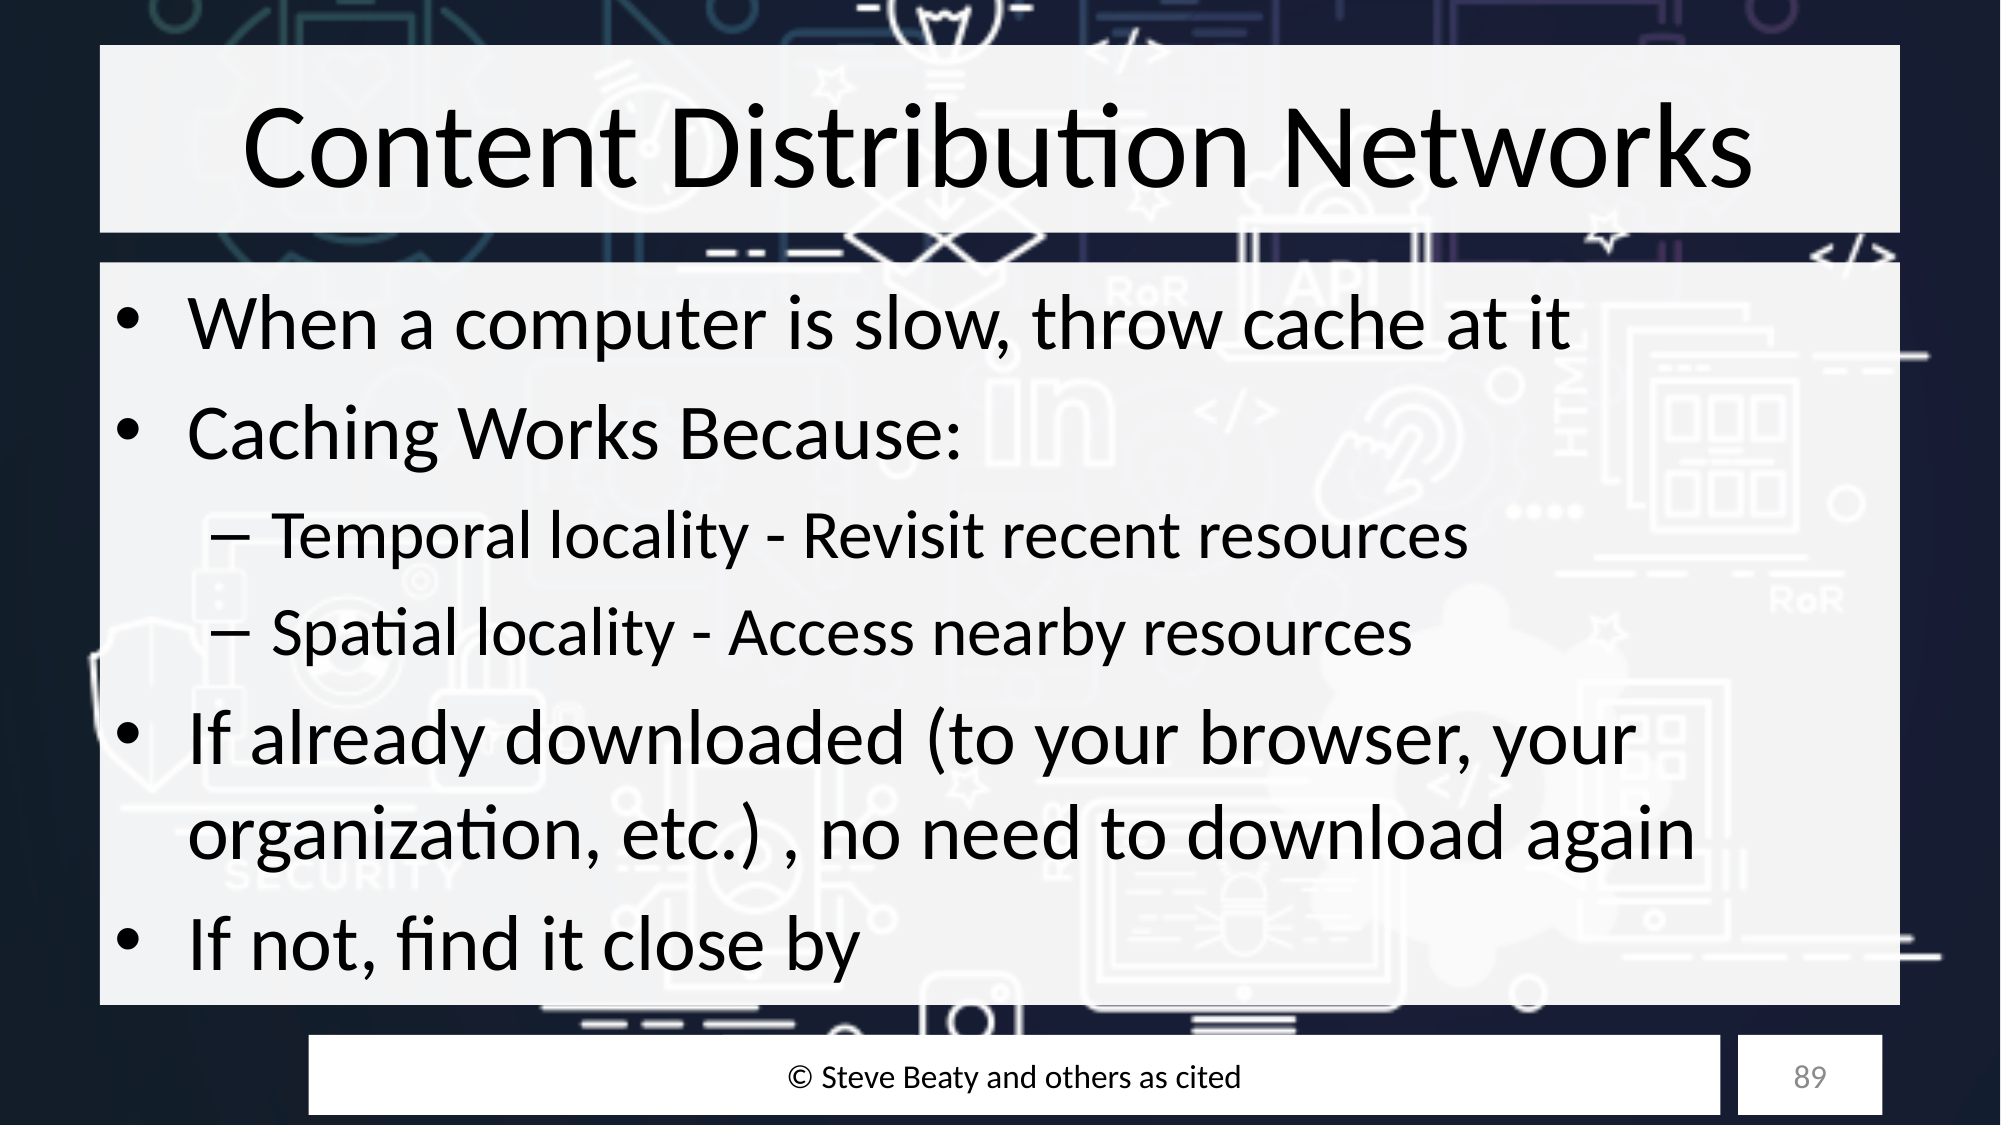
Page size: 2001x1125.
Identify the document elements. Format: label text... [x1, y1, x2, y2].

picture [0, 0, 2001, 1125]
title Content Distribution Networks [99, 45, 1900, 233]
slide_number 89 [1738, 1034, 1883, 1115]
footer © Steve Beaty and others as cited [308, 1034, 1721, 1115]
list When a computer is slow, throw cache at it Caching Works Because: Temporal locality - Revisit recent resources Spatial locality - Access nearby resources If already downloaded (to your browser, your organization, etc.) , no need to download again If not, find it close by [99, 262, 1900, 1005]
